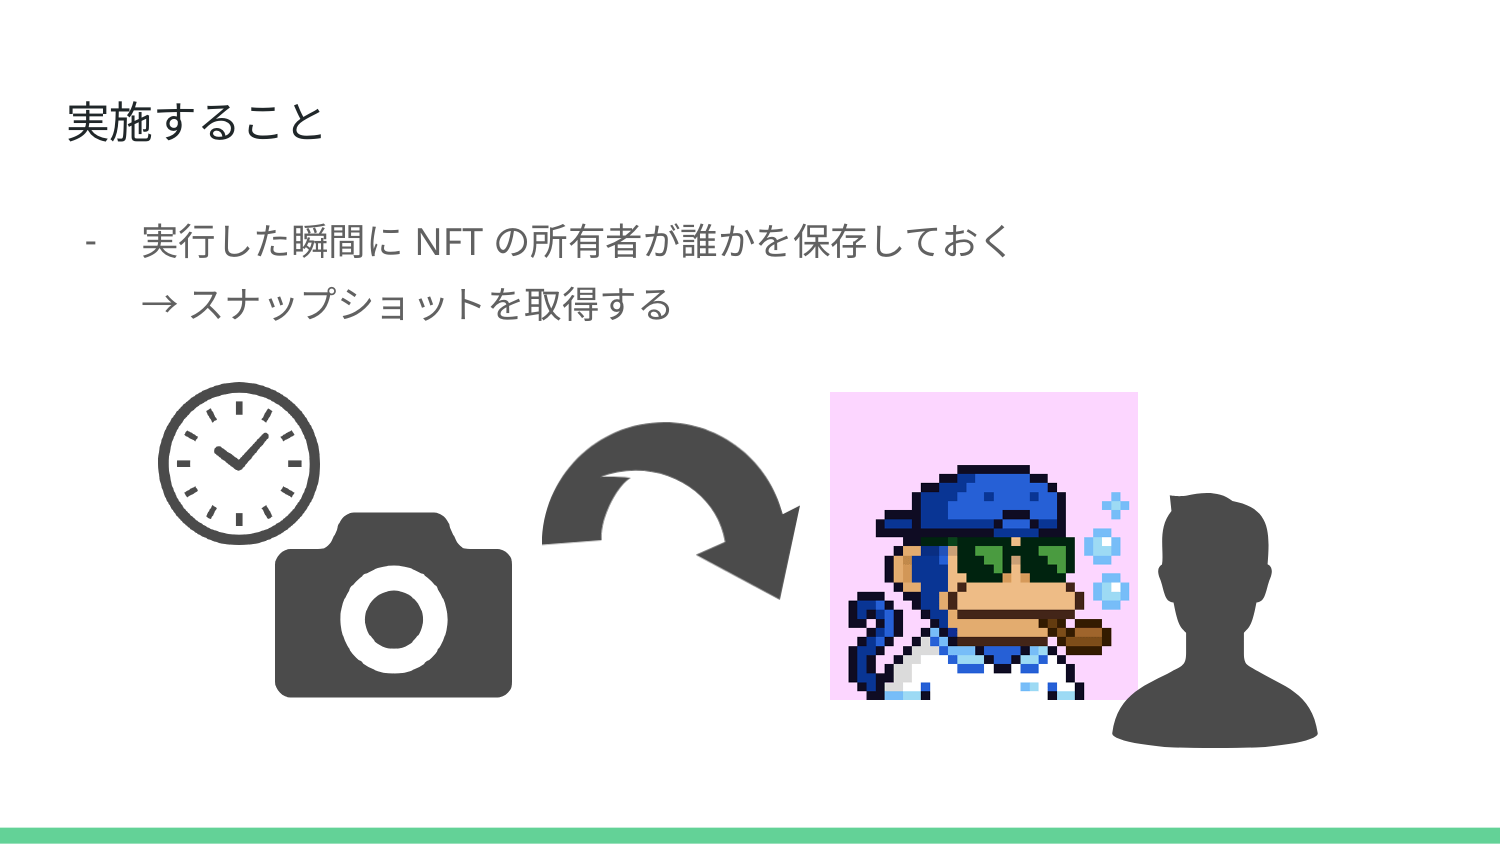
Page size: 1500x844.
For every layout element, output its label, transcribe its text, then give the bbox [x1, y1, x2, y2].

picture [829, 392, 1343, 748]
picture [542, 382, 800, 641]
picture [157, 382, 512, 723]
list 実行した瞬間にNFTの所有者が誰かを保存しておく → スナップショットを取得する [51, 189, 1449, 361]
title 実施すること [51, 72, 1449, 167]
